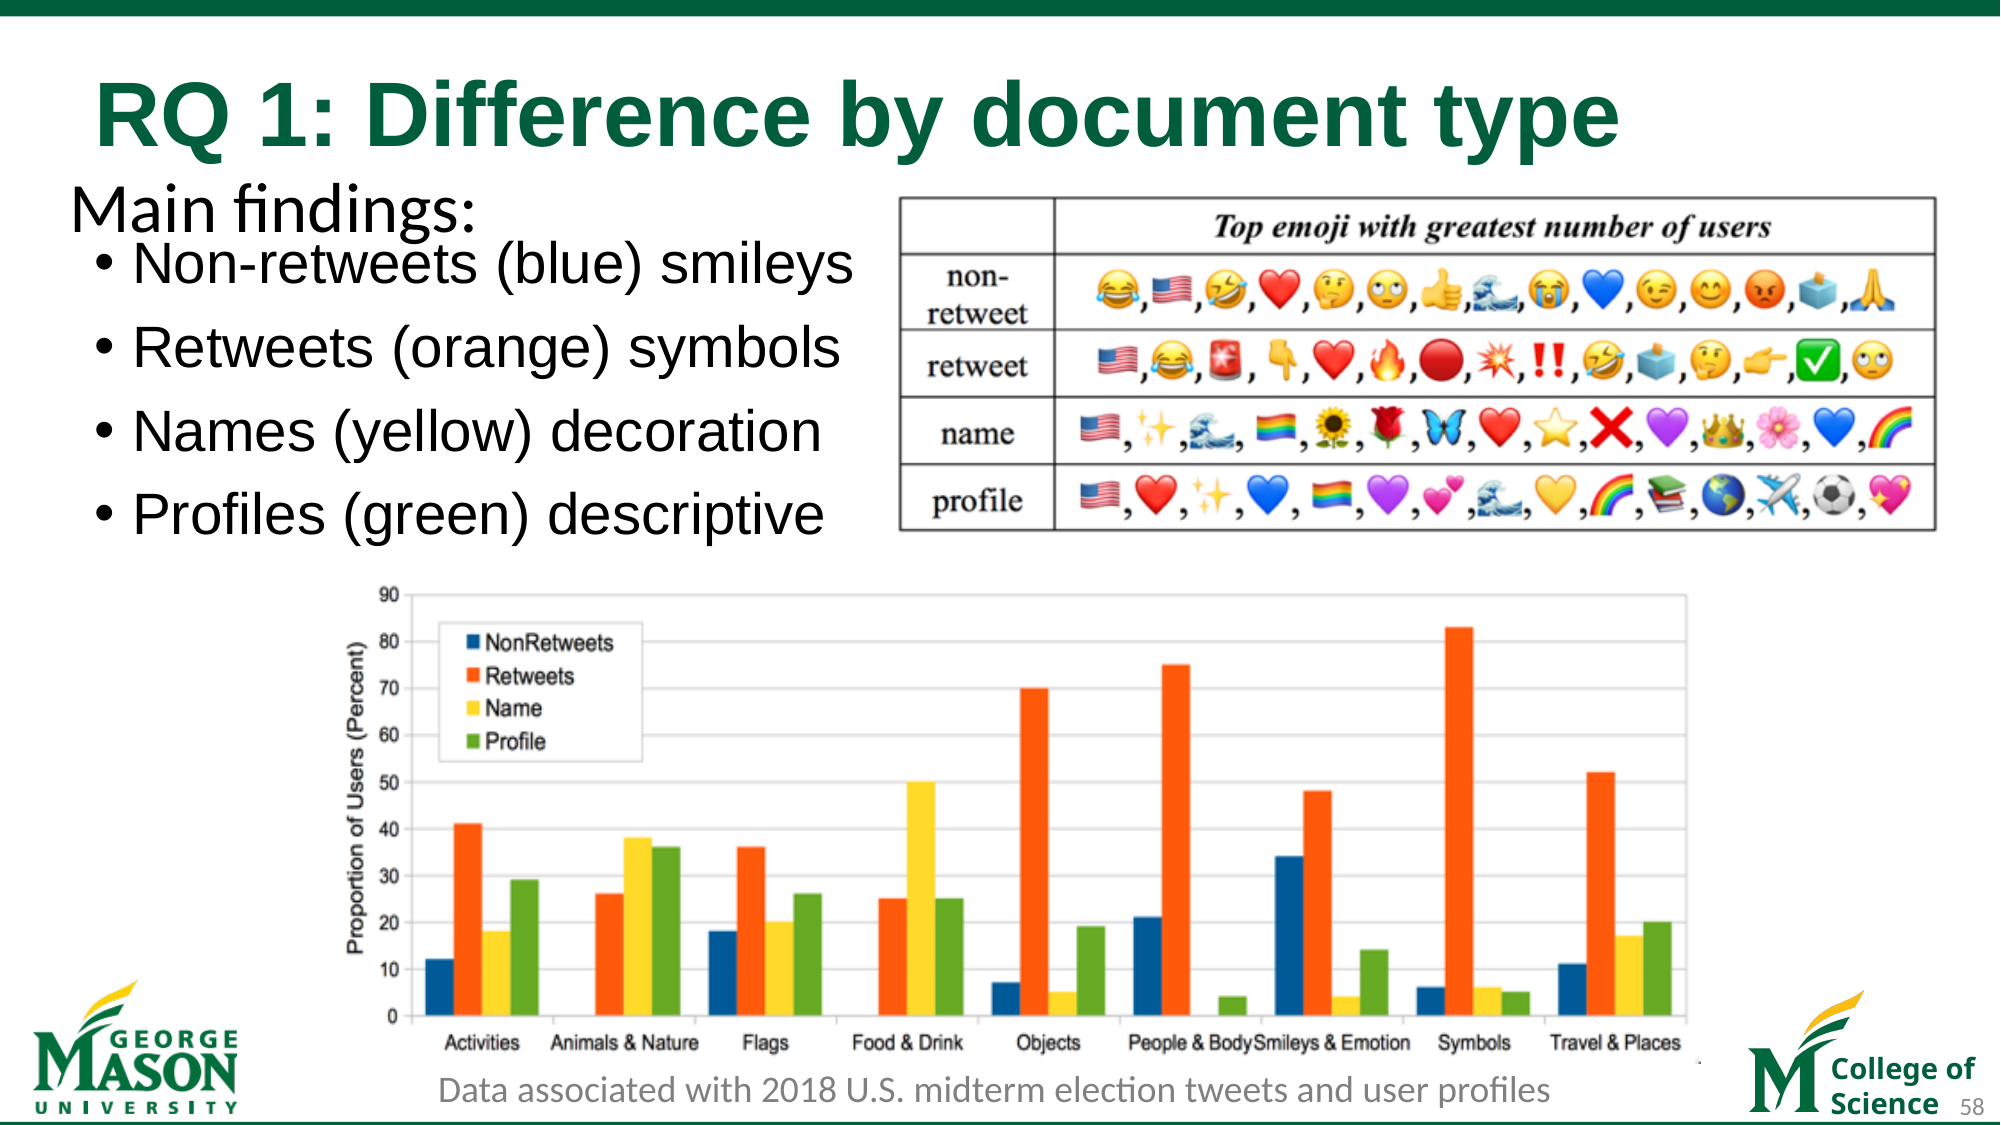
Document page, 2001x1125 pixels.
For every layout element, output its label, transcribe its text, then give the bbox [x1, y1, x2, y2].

title RQ 1: Difference by document type [79, 59, 1957, 195]
text_box Data associated with 2018 U.S. midterm election tweets and user profiles [423, 1065, 1613, 1117]
slide_number 58 [1550, 1090, 2000, 1120]
text_box Non-retweets (blue) smileys Retweets (orange) symbols Names (yellow) decoration Profiles (green) descriptive [79, 226, 927, 643]
text_box Main findings: [54, 154, 792, 255]
picture [890, 189, 1945, 543]
picture [335, 569, 1701, 1065]
